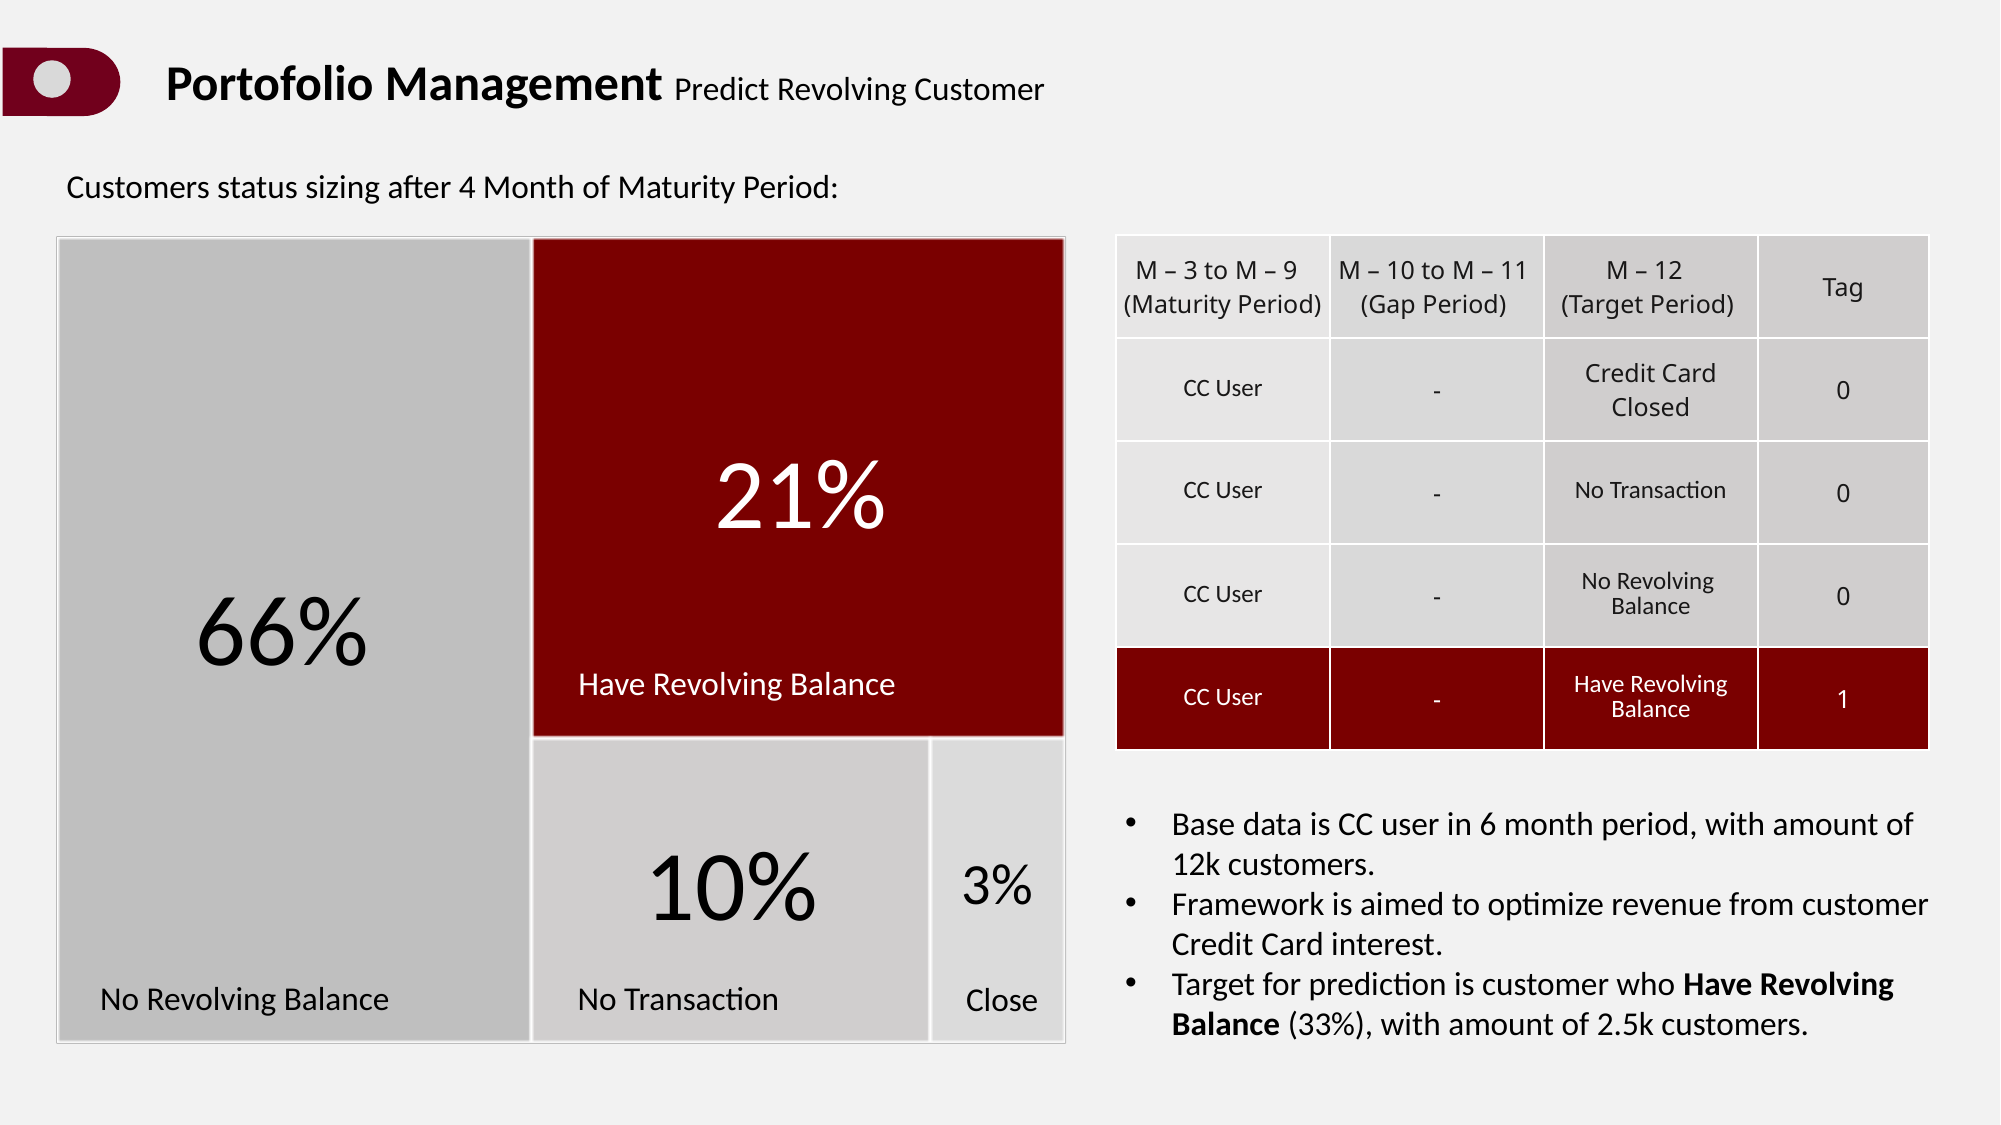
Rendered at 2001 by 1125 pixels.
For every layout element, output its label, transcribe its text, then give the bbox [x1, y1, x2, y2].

table_cell - [1331, 339, 1543, 440]
text_box 66% [181, 557, 384, 693]
text_box 21% [699, 421, 903, 557]
table_header M – 3 to M – 9 (Maturity Period) [1117, 236, 1329, 337]
table_cell 1 [1759, 648, 1928, 749]
table_cell CC User [1117, 648, 1329, 749]
text_box Customers status sizing after 4 Month of Maturity Period: [51, 157, 1015, 213]
table_cell CC User [1117, 545, 1329, 646]
text_box No Transaction [562, 969, 795, 1025]
table_header Tag [1759, 236, 1928, 337]
table_cell - [1331, 648, 1543, 749]
picture [46, 226, 1077, 1056]
text_box Close [951, 970, 1054, 1026]
table_header M – 12 (Target Period) [1545, 236, 1757, 337]
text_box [2, 47, 121, 116]
text_box No Revolving Balance [85, 969, 405, 1025]
table_cell Credit Card Closed [1545, 339, 1757, 440]
table_cell Have Revolving Balance [1545, 648, 1757, 749]
text_box Base data is CC user in 6 month period, with amount of 12k customers. Framework is aimed to optimize revenue from customer Credit Card interest. Target for prediction is customer who Have Revolving Balance (33%), with amount of 2.5k customers. [1110, 755, 1980, 1090]
table_cell - [1331, 442, 1543, 543]
table_cell 0 [1759, 442, 1928, 543]
table_cell CC User [1117, 442, 1329, 543]
table_cell No Revolving Balance [1545, 545, 1757, 646]
table_cell CC User [1117, 339, 1329, 440]
table_cell No Transaction [1545, 442, 1757, 543]
text_box Portofolio Management Predict Revolving Customer [151, 43, 1061, 119]
table_cell 0 [1759, 339, 1928, 440]
table_cell 0 [1759, 545, 1928, 646]
text_box 3% [947, 838, 1049, 924]
table_header M – 10 to M – 11 (Gap Period) [1331, 236, 1543, 337]
table_cell - [1331, 545, 1543, 646]
text_box 10% [630, 813, 833, 948]
text_box Have Revolving Balance [563, 654, 912, 710]
